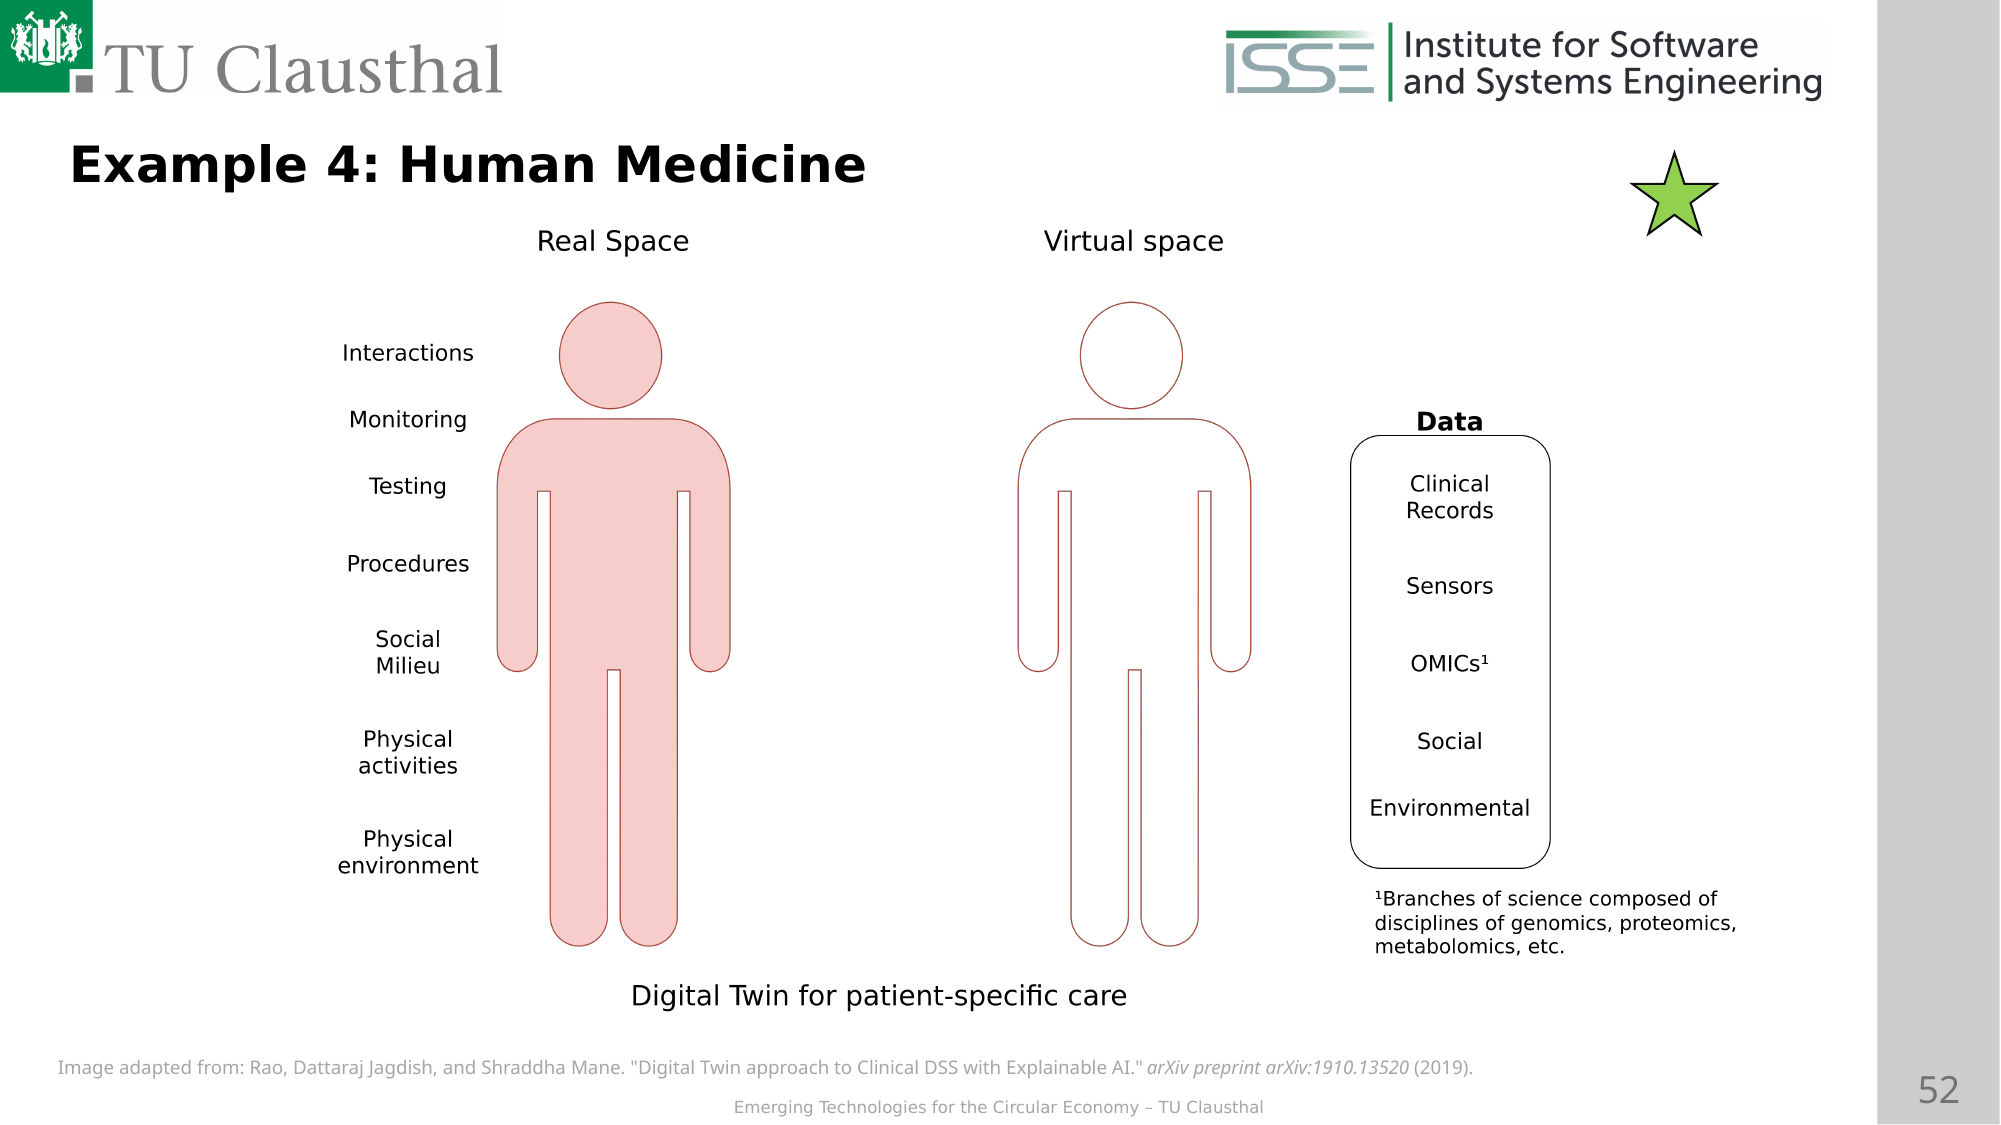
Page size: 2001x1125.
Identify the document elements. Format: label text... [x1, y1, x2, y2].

picture [1218, 22, 1827, 108]
picture [0, 0, 502, 93]
text_box [1629, 149, 1720, 224]
text_box Image adapted from: Rao, Dattaraj Jagdish, and Shraddha Mane. "Digital Twin approach to Clinical DSS with Explainable AI." arXiv preprint arXiv:1910.13520 (2019). [43, 1048, 1850, 1086]
picture [337, 224, 1739, 1013]
text_box Example 4: Human Medicine [54, 125, 1819, 208]
